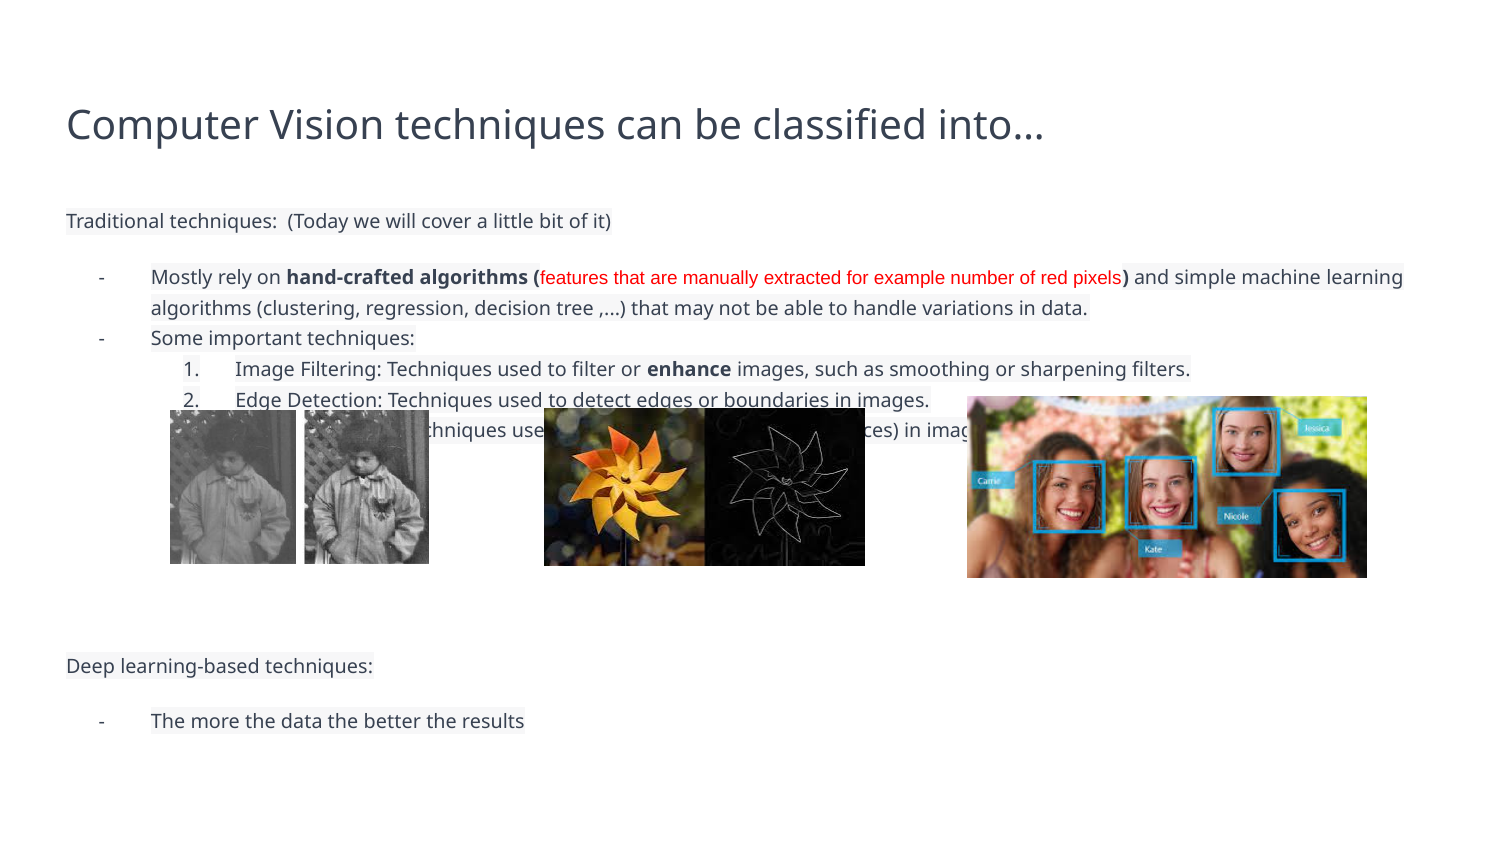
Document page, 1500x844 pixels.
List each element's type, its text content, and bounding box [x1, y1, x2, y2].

title Computer Vision techniques can be classified into… [51, 72, 1449, 167]
picture [170, 410, 429, 564]
list Traditional techniques: (Today we will cover a little bit of it) Mostly rely on hand-crafted algorithms (features that are manually extracted for example number of red pixels) and simple machine learning algorithms (clustering, regression, decision tree ,...) that may not be able to handle variations in data. Some important techniques: Image Filtering: Techniques used to filter or enhance images, such as smoothing or sharpening filters. Edge Detection: Techniques used to detect edges or boundaries in images. Object Detection: Techniques used to detect objects (for example faces) in images, such as, Haar cascades classifier. Deep learning-based techniques: The more the data the better the results [51, 189, 1449, 750]
picture [967, 396, 1367, 578]
picture [544, 407, 865, 567]
